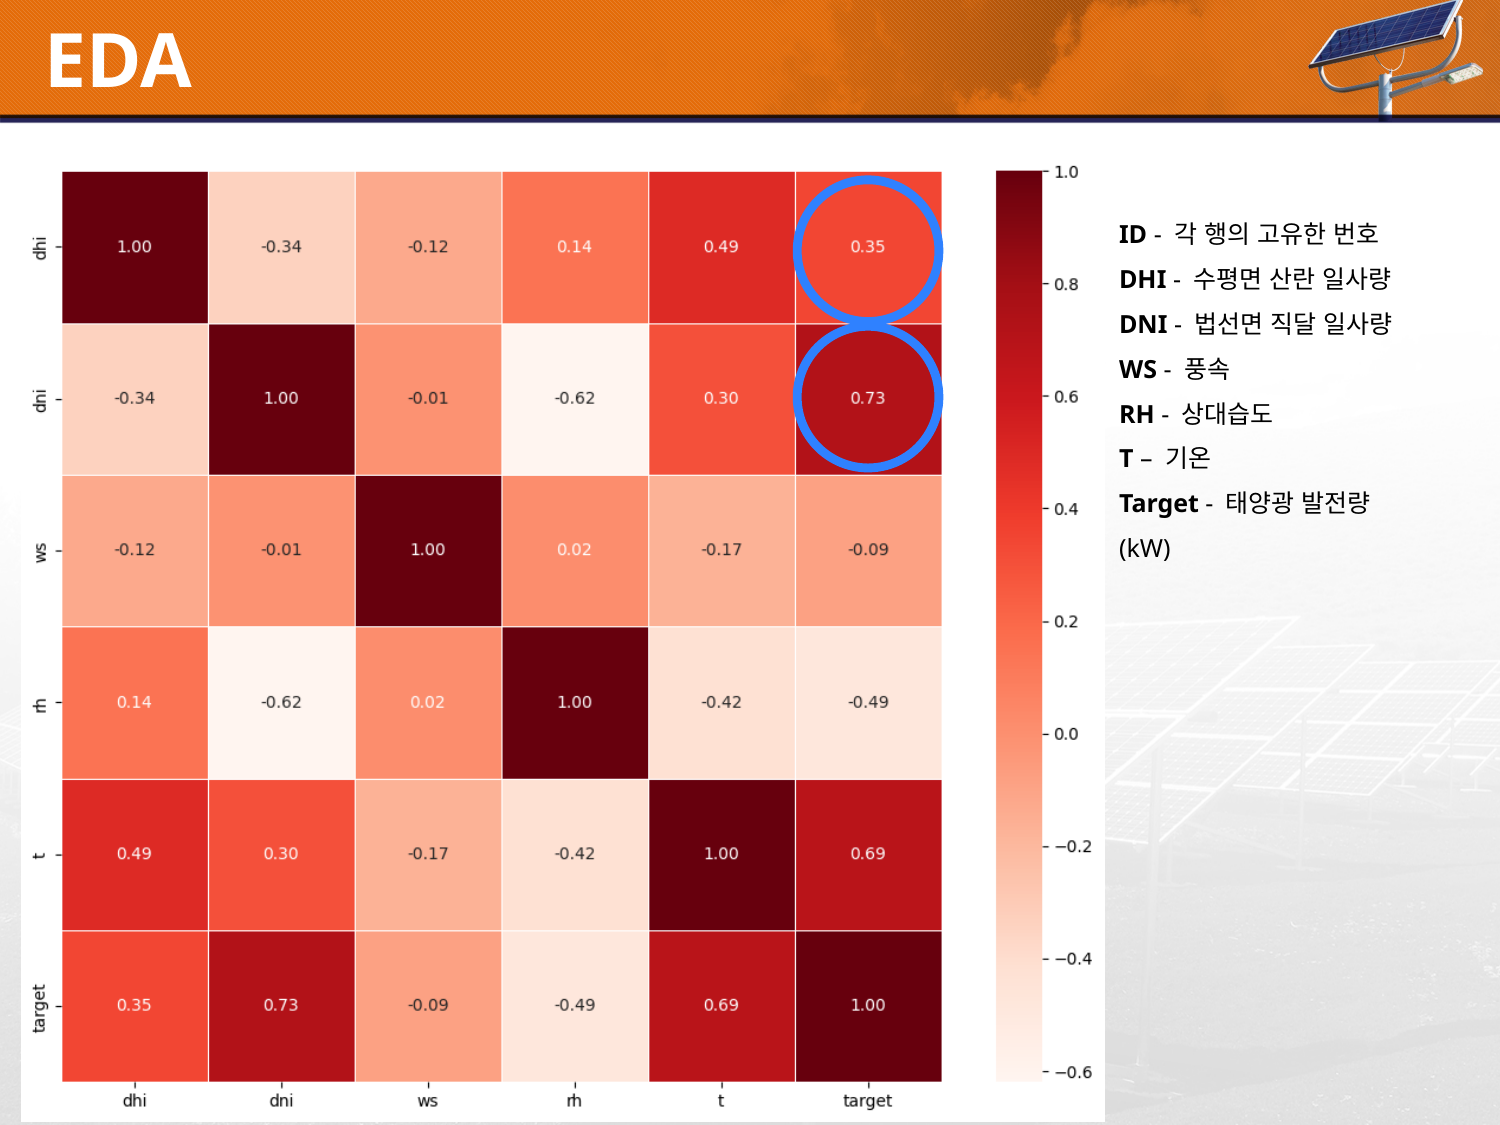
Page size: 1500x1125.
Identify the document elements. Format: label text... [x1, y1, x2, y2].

picture [0, 0, 1500, 1125]
title EDA [29, 0, 1287, 124]
text_box ID - 각 행의 고유한 번호 DHI - 수평면 산란 일사량 DNI - 법선면 직달 일사량 WS - 풍속 RH - 상대습도 T – 기온 Target - 태양광 발전량(kW) [1110, 196, 1412, 571]
